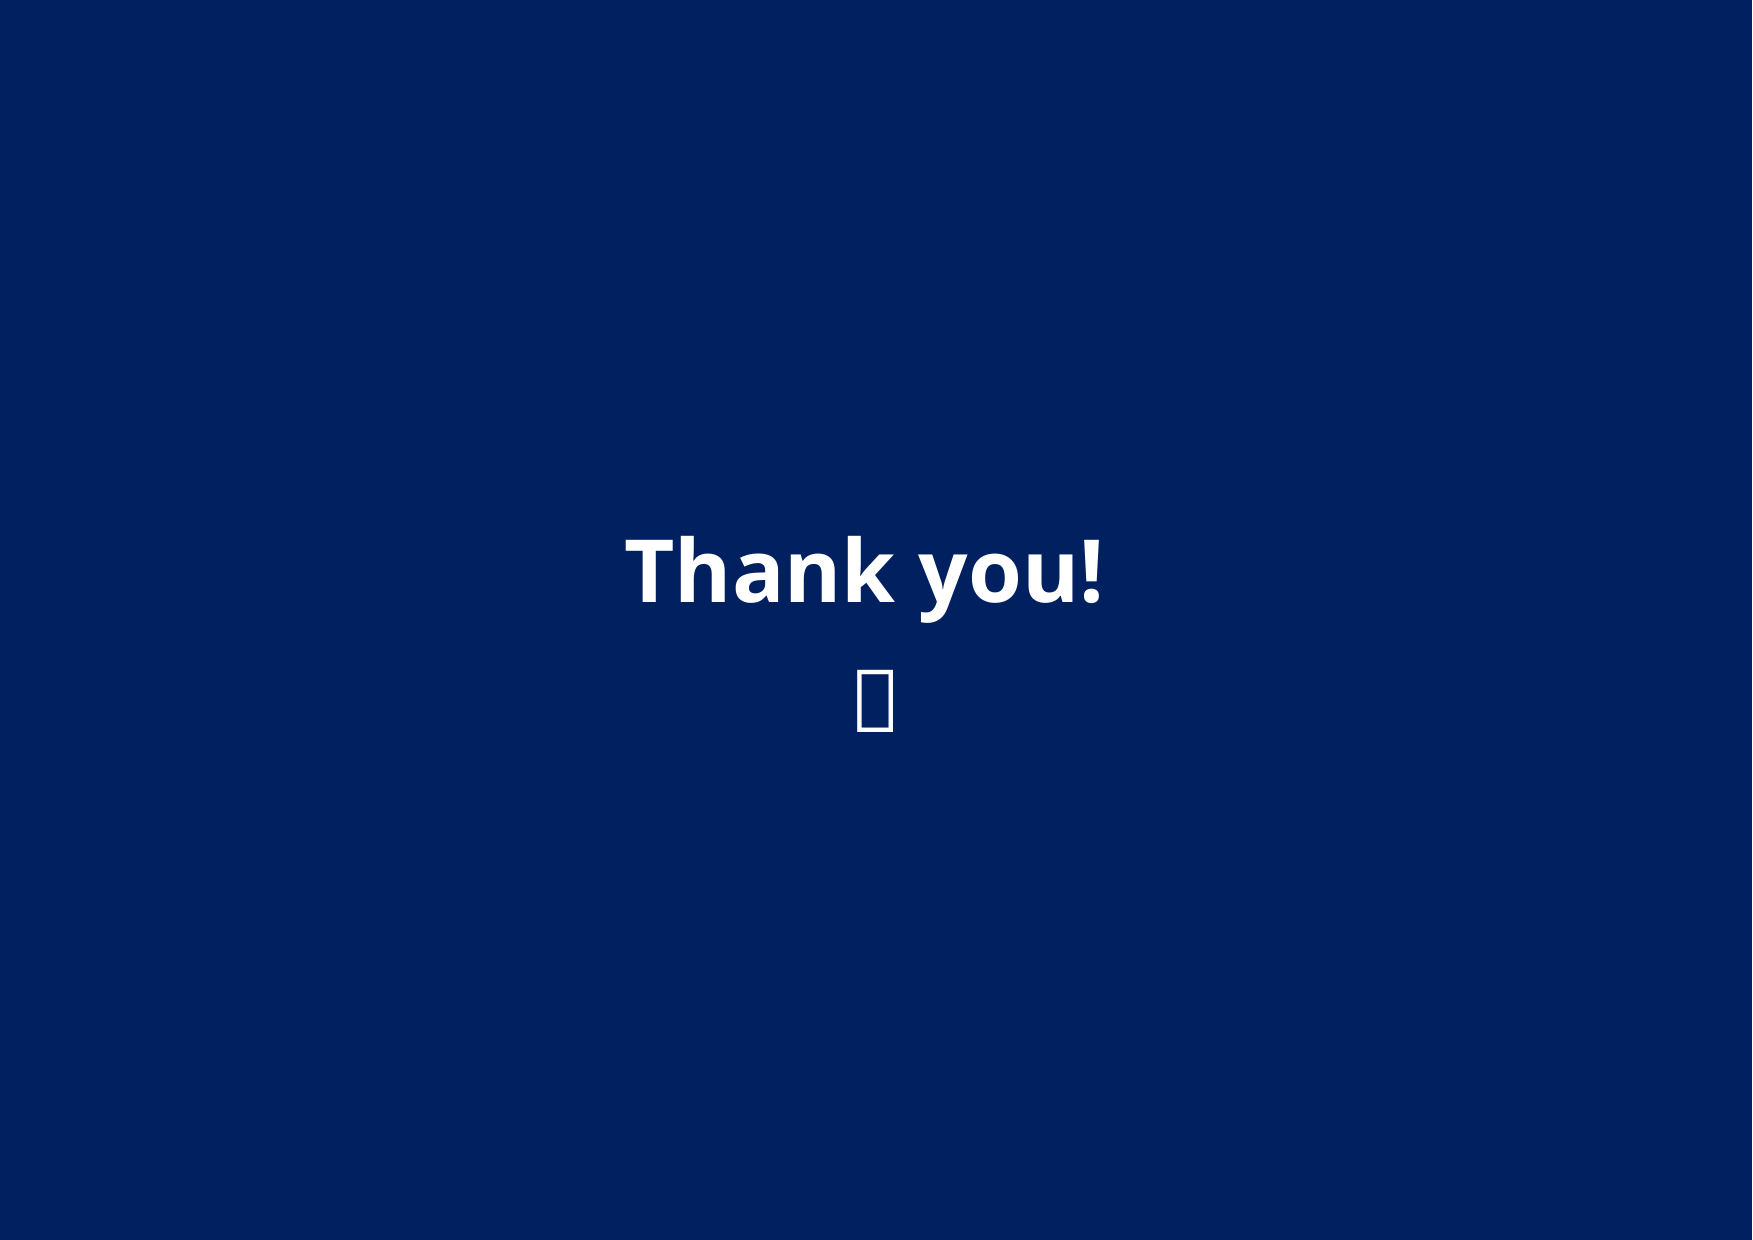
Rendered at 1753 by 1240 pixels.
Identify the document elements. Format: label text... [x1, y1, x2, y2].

text_box Thank you!  [139, 154, 1613, 1085]
